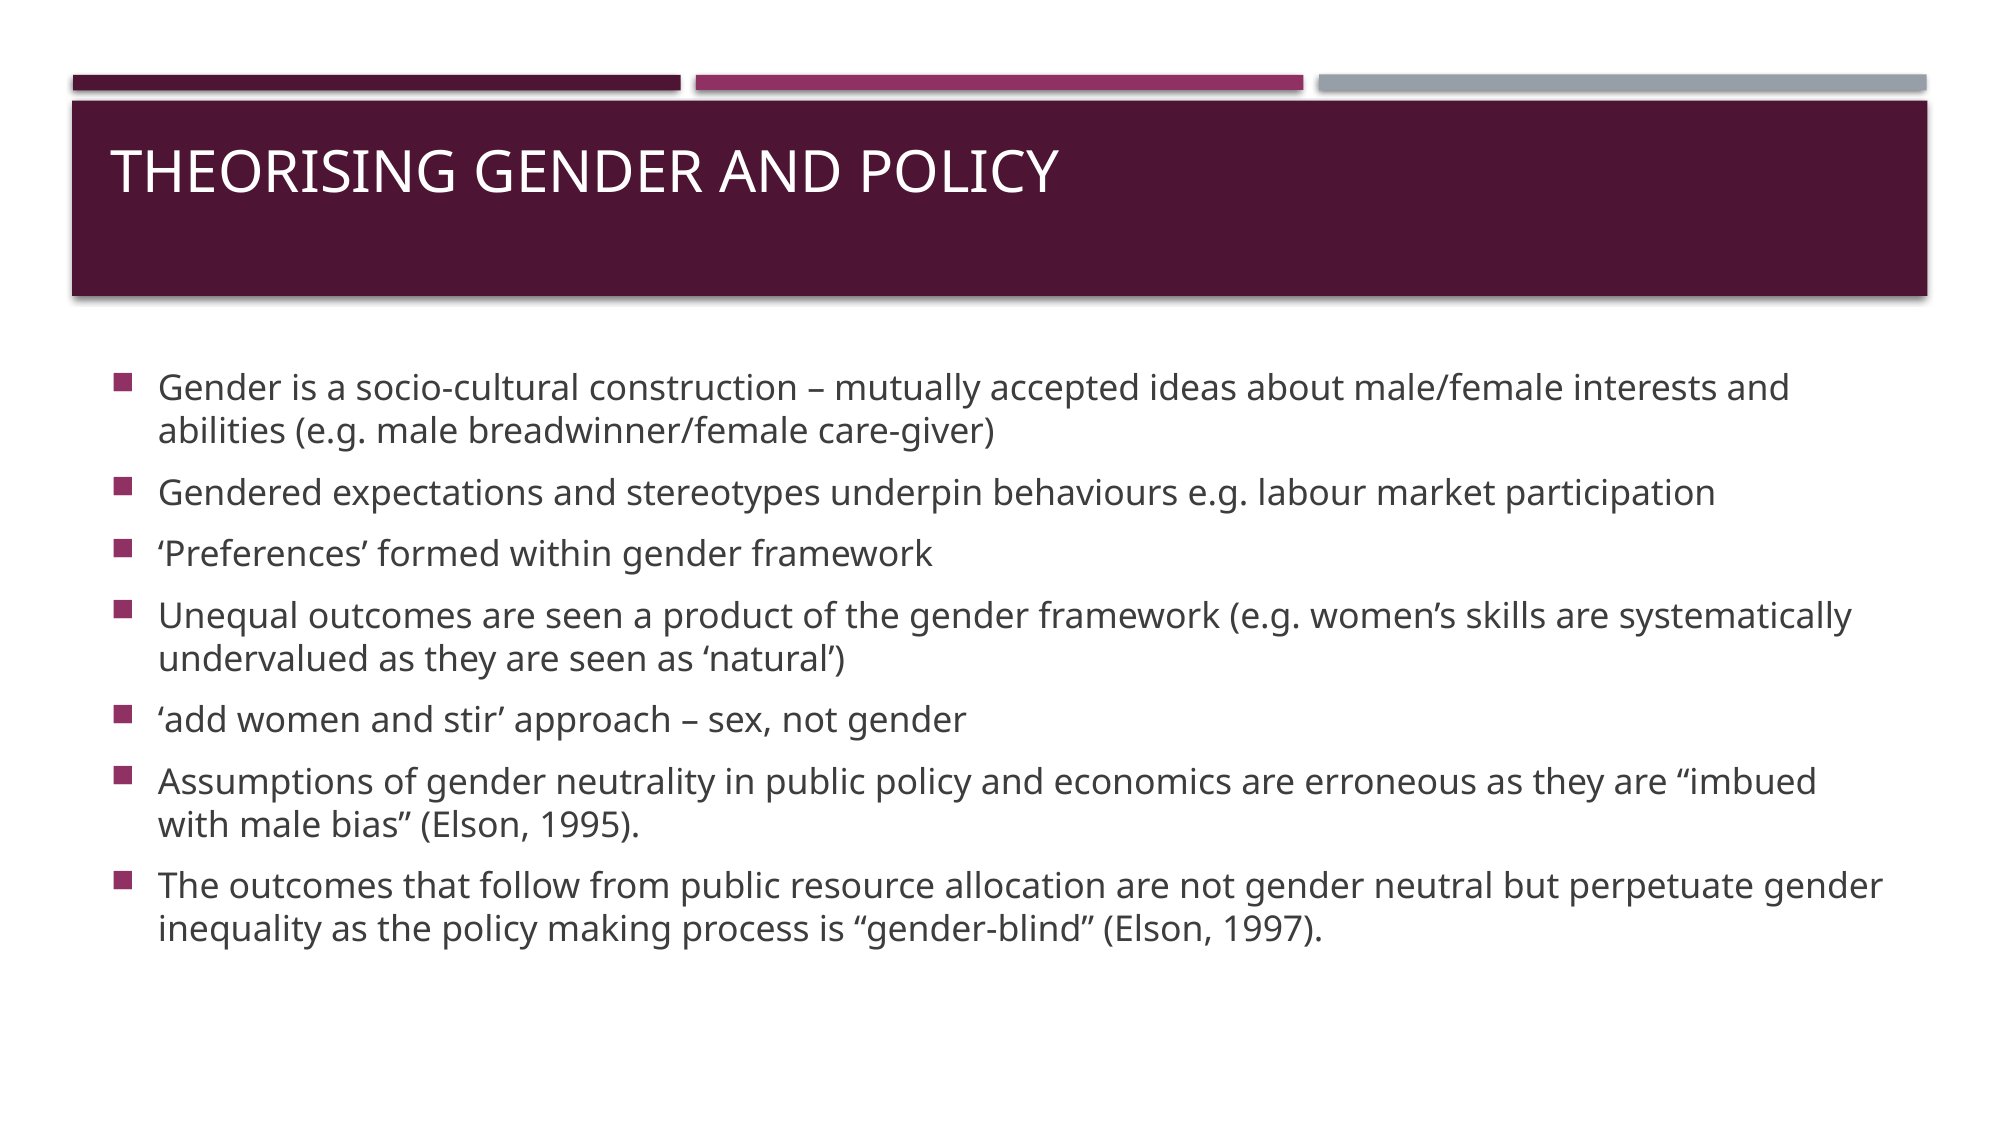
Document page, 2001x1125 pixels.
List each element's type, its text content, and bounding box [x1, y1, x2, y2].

list Gender is a socio-cultural construction – mutually accepted ideas about male/female interests and abilities (e.g. male breadwinner/female care-giver) Gendered expectations and stereotypes underpin behaviours e.g. labour market participation ‘Preferences’ formed within gender framework Unequal outcomes are seen a product of the gender framework (e.g. women’s skills are systematically undervalued as they are seen as ‘natural’) ‘add women and stir’ approach – sex, not gender Assumptions of gender neutrality in public policy and economics are erroneous as they are “imbued with male bias” (Elson, 1995). The outcomes that follow from public resource allocation are not gender neutral but perpetuate gender inequality as the policy making process is “gender-blind” (Elson, 1997). [95, 357, 1905, 962]
title Theorising Gender and Policy [95, 115, 1905, 282]
